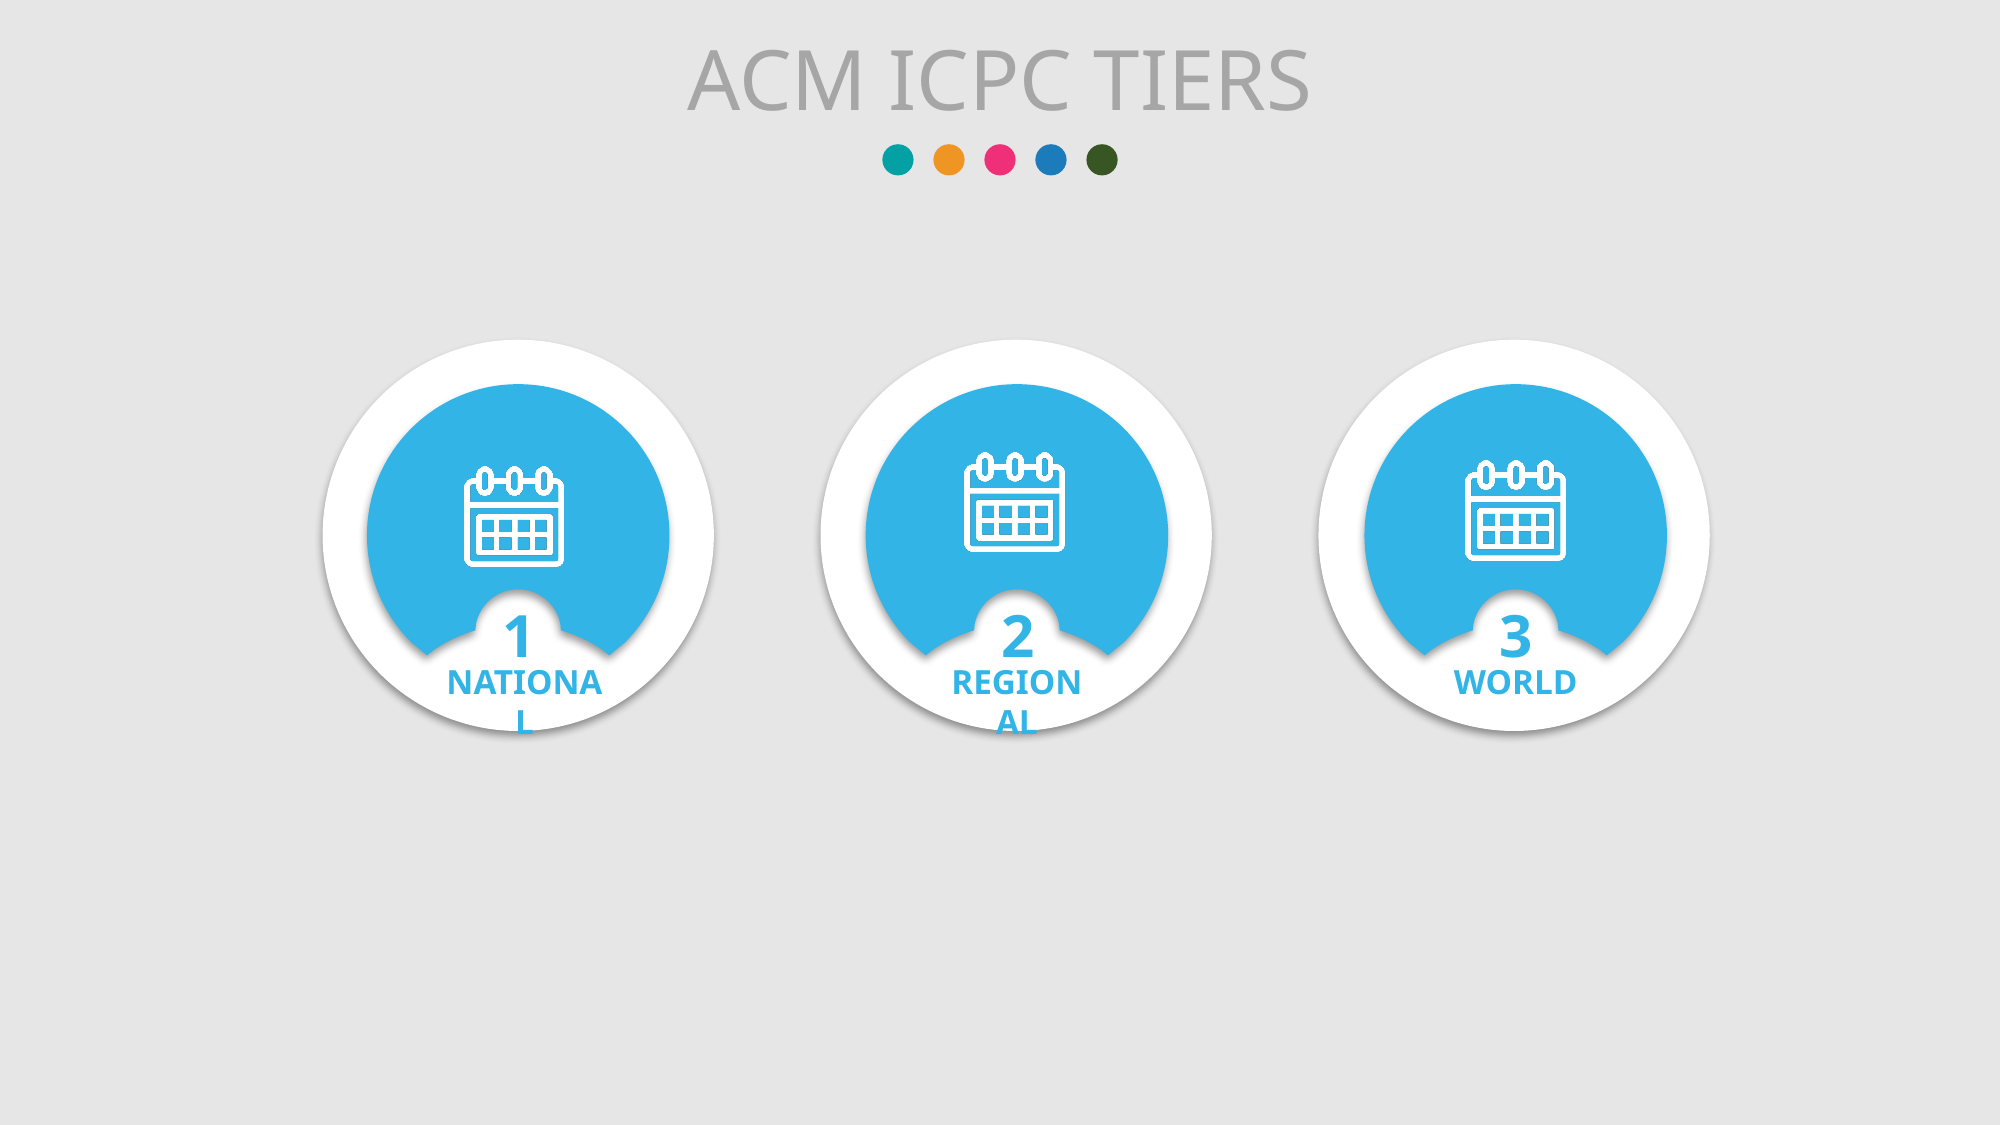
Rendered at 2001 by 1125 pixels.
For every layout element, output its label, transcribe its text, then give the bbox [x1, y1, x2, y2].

text_box [365, 383, 671, 657]
text_box REGIONAL [925, 654, 1109, 749]
text_box 3 [1471, 592, 1562, 654]
text_box [864, 383, 1170, 657]
text_box WORLD [1424, 654, 1608, 709]
text_box 2 [973, 602, 1063, 654]
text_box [882, 144, 1118, 176]
text_box NATIONAL [426, 654, 623, 749]
text_box [1363, 383, 1668, 657]
picture [1465, 460, 1566, 561]
text_box [819, 338, 1213, 710]
picture [463, 466, 564, 567]
text_box [1317, 338, 1711, 733]
text_box ACM ICPC TIERS [402, 19, 1597, 235]
picture [964, 452, 1065, 552]
text_box 1 [474, 602, 564, 654]
text_box [321, 338, 715, 710]
